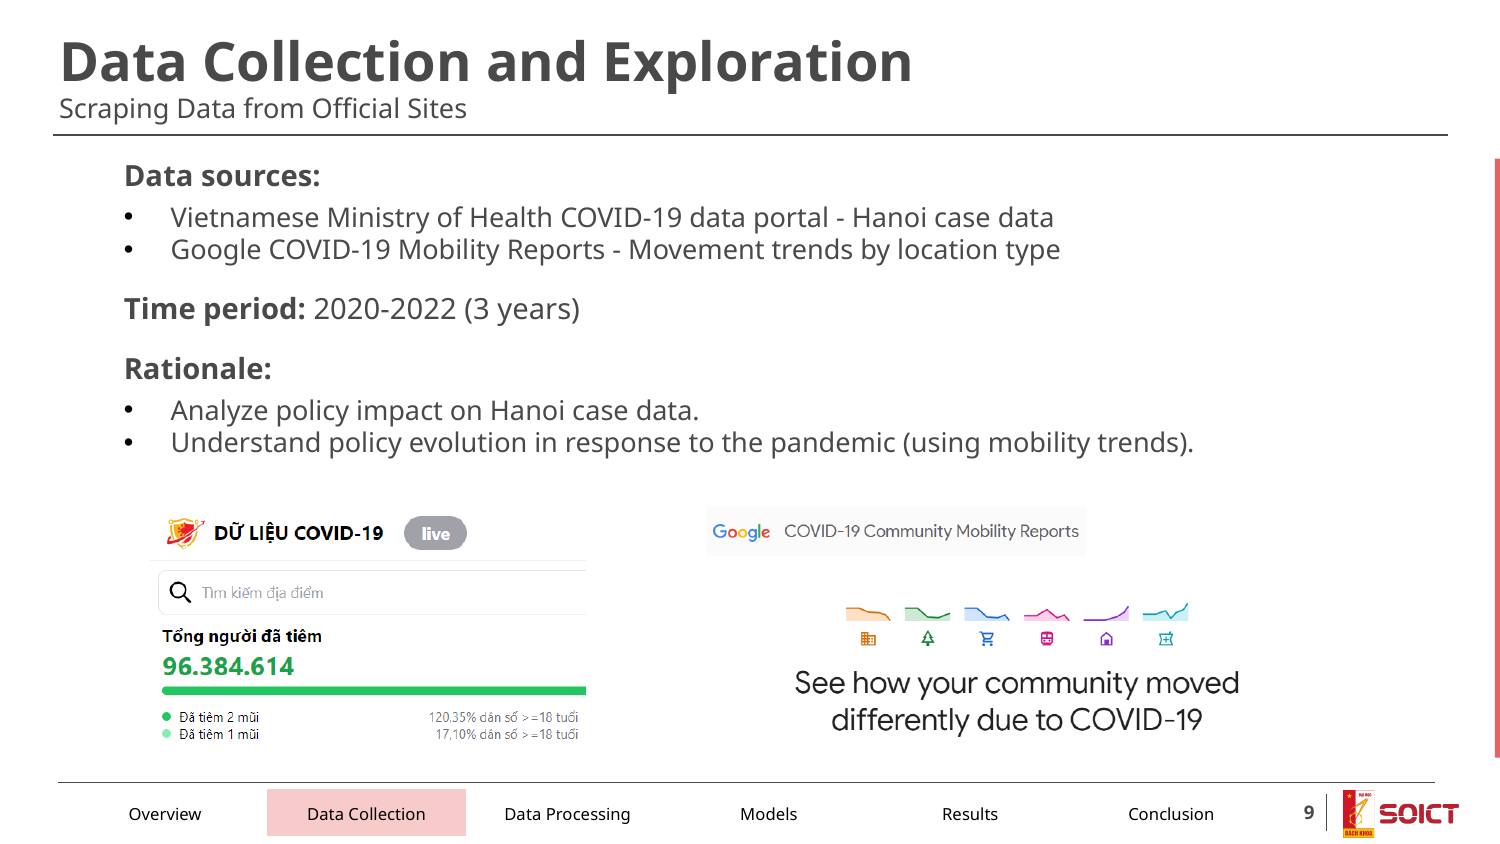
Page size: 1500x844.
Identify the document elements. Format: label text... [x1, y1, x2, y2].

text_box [149, 507, 1290, 754]
table_header Conclusion [1072, 791, 1271, 836]
table_header Models [670, 791, 868, 836]
text_box 9 [1289, 791, 1327, 840]
table_header Data Processing [468, 791, 667, 836]
table_header Results [871, 791, 1070, 836]
picture [1342, 790, 1459, 838]
text_box Data sources: Vietnamese Ministry of Health COVID-19 data portal - Hanoi case data Google COVID-19 Mobility Reports - Movement trends by location type Time period: 2020-2022 (3 years) Rationale: Analyze policy impact on Hanoi case data. Understand policy evolution in response to the pandemic (using mobility trends). [109, 149, 1391, 501]
table_header Overview [66, 791, 265, 836]
text_box Data Collection and Exploration Scraping Data from Official Sites [44, 2, 1439, 177]
table_header Data Collection [267, 791, 466, 836]
